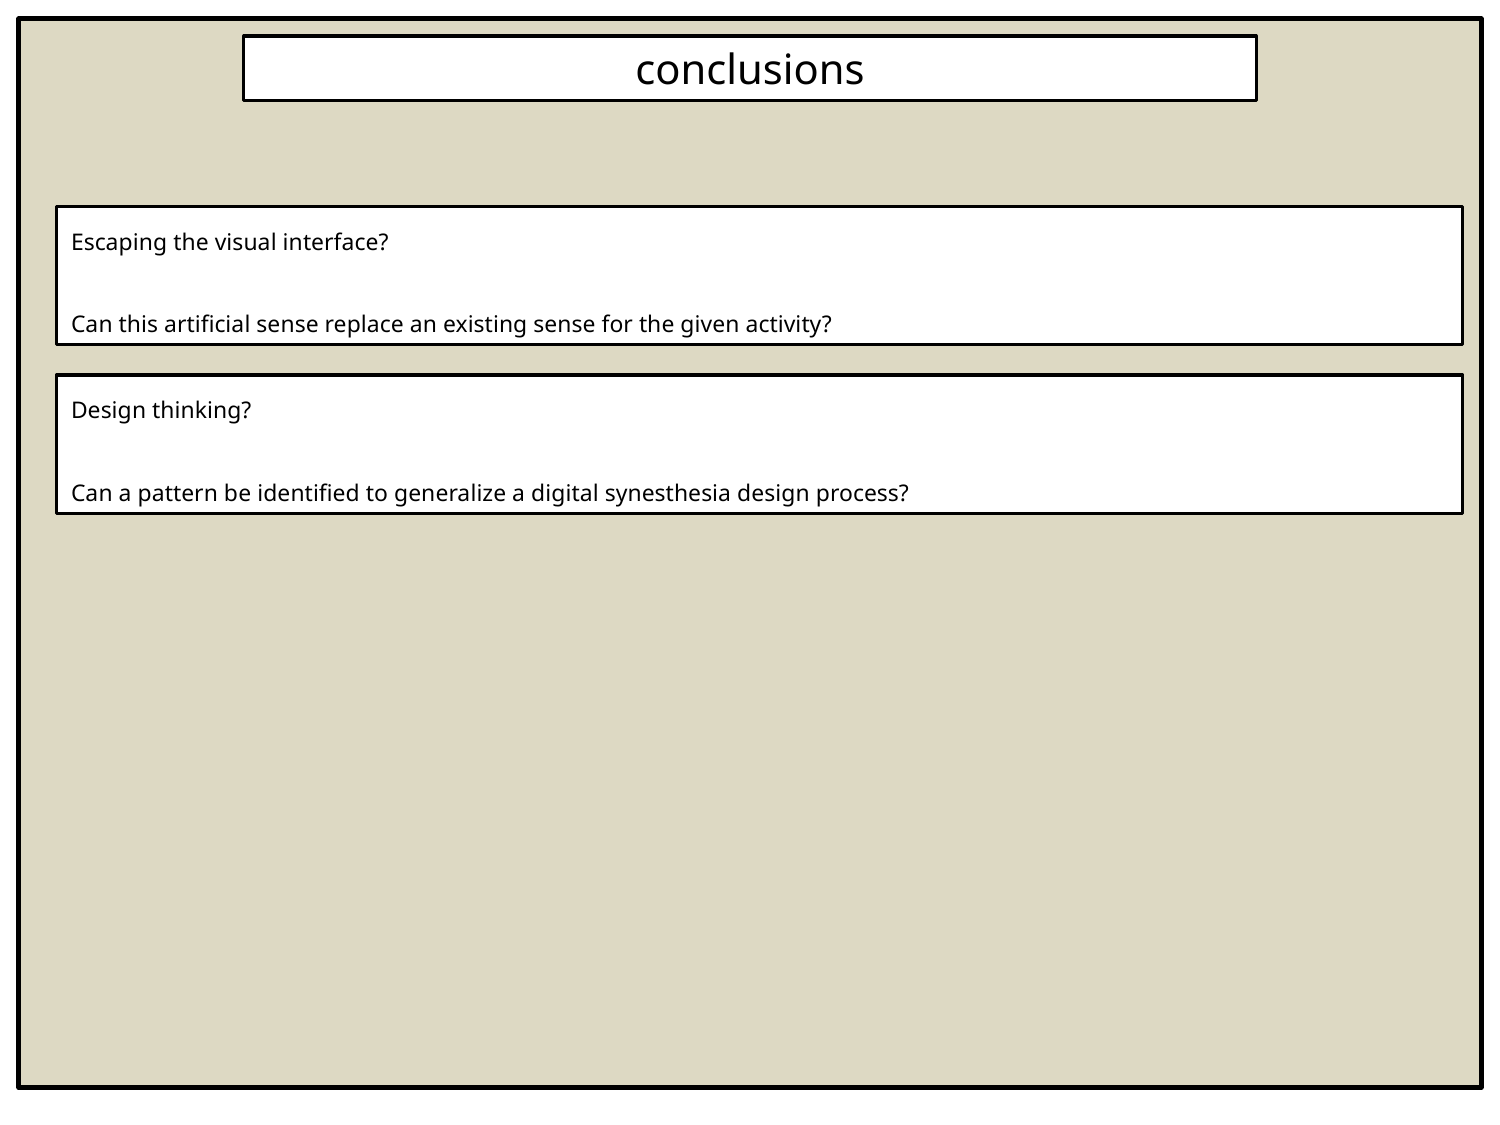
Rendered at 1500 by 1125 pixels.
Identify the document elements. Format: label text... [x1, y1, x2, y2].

text_box Escaping the visual interface? Can this artificial sense replace an existing sense for the given activity? [56, 206, 1463, 345]
text_box [17, 17, 1483, 1090]
text_box Design thinking? Can a pattern be identified to generalize a digital synesthesia design process? [56, 375, 1463, 514]
text_box conclusions [243, 36, 1257, 101]
